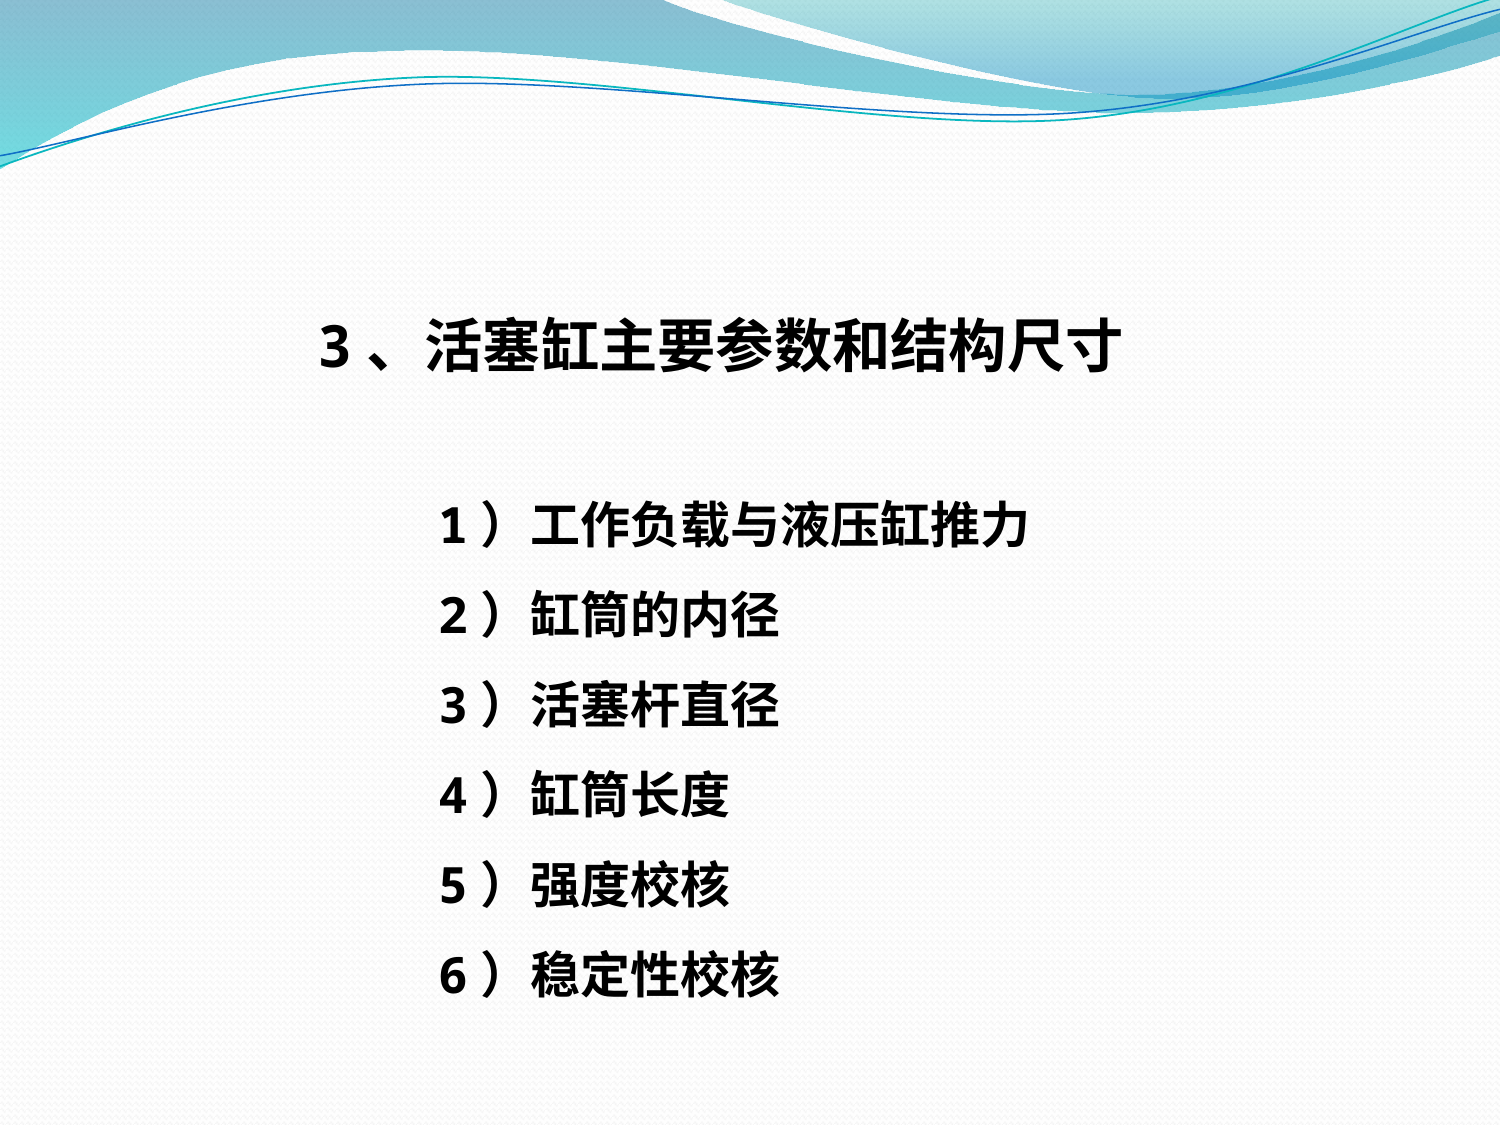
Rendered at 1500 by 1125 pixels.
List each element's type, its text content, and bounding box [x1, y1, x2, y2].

text_box 3、活塞缸主要参数和结构尺寸 [302, 301, 1139, 386]
text_box 1）工作负载与液压缸推力 2）缸筒的内径 3）活塞杆直径 4）缸筒长度 5）强度校核 6）稳定性校核 [423, 456, 1174, 1011]
